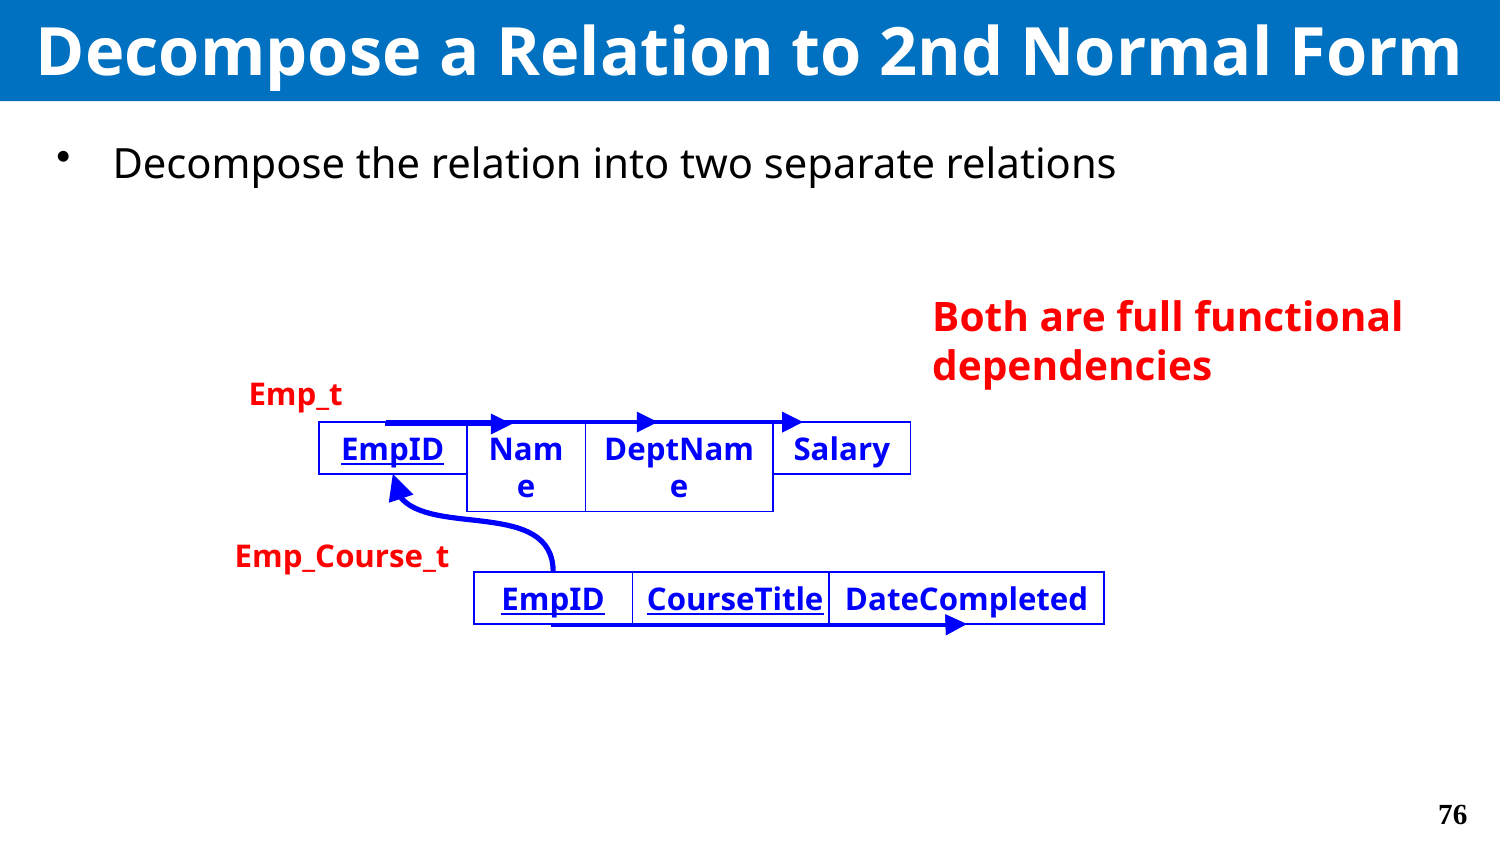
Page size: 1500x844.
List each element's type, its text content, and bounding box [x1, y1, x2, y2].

title Decompose a Relation to 2nd Normal Form [0, 0, 1500, 102]
list Decompose the relation into two separate relations [41, 129, 1447, 754]
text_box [526, 421, 590, 475]
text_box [473, 571, 590, 625]
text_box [424, 442, 522, 604]
text_box Emp_t [233, 366, 358, 420]
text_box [318, 421, 444, 475]
text_box Both are full functional dependencies [917, 283, 1424, 396]
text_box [600, 571, 1105, 625]
text_box Emp_Course_t [219, 528, 419, 581]
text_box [453, 421, 517, 441]
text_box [600, 421, 911, 475]
